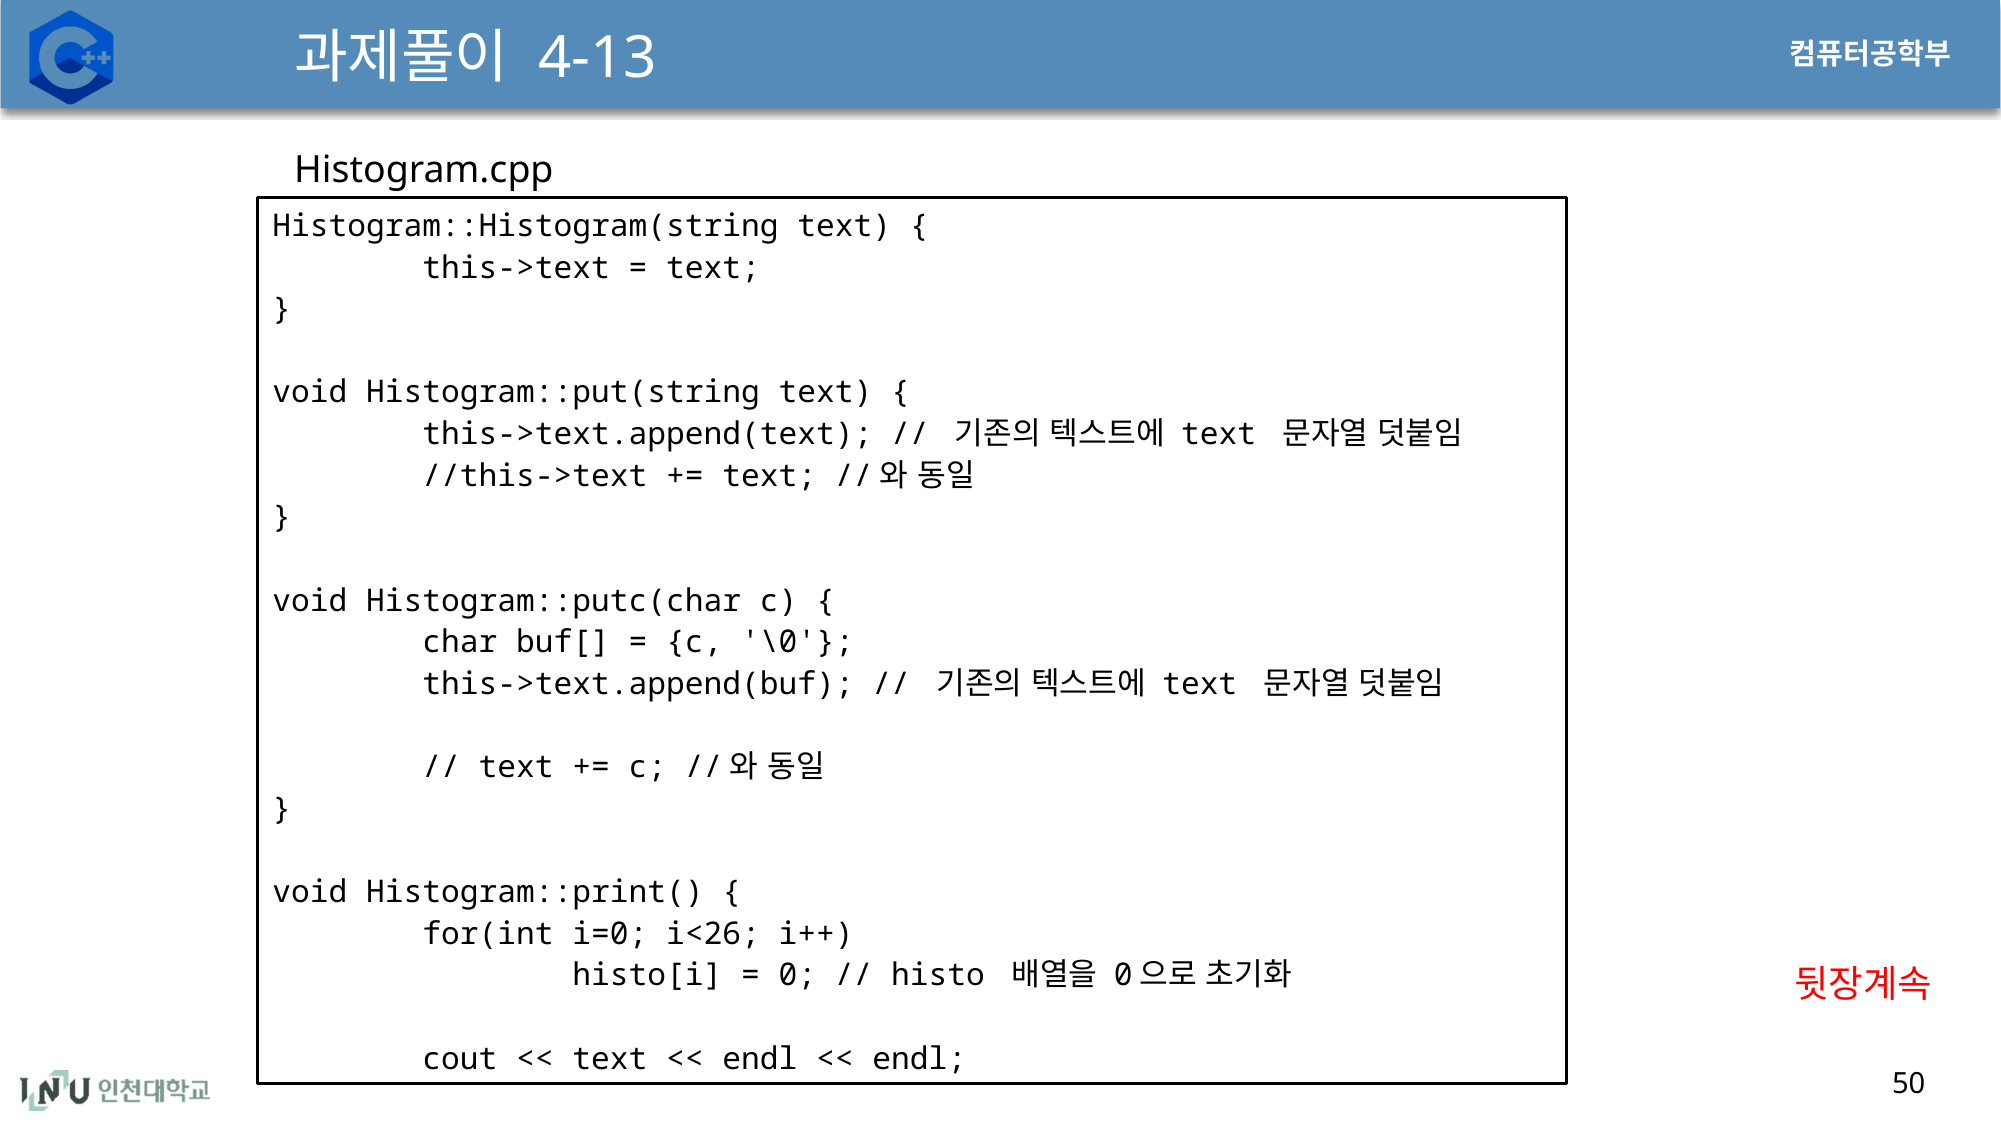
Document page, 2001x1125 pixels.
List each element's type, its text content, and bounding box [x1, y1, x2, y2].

list Histogram::Histogram(string text) { this->text = text; } void Histogram::put(string text) { this->text.append(text); // 기존의 텍스트에 text 문자열 덧붙임 //this->text += text; //와 동일 } void Histogram::putc(char c) { char buf[] = {c, '\0'}; this->text.append(buf); // 기존의 텍스트에 text 문자열 덧붙임 // text += c; //와 동일 } void Histogram::print() { for(int i=0; i<26; i++) histo[i] = 0; // histo 배열을 0으로 초기화 cout << text << endl << endl; [256, 196, 1568, 1085]
title 과제풀이 4-13 [279, 7, 1390, 102]
text_box 뒷장계속 [1779, 952, 2000, 1012]
picture [19, 0, 125, 116]
text_box Histogram.cpp [279, 137, 776, 197]
